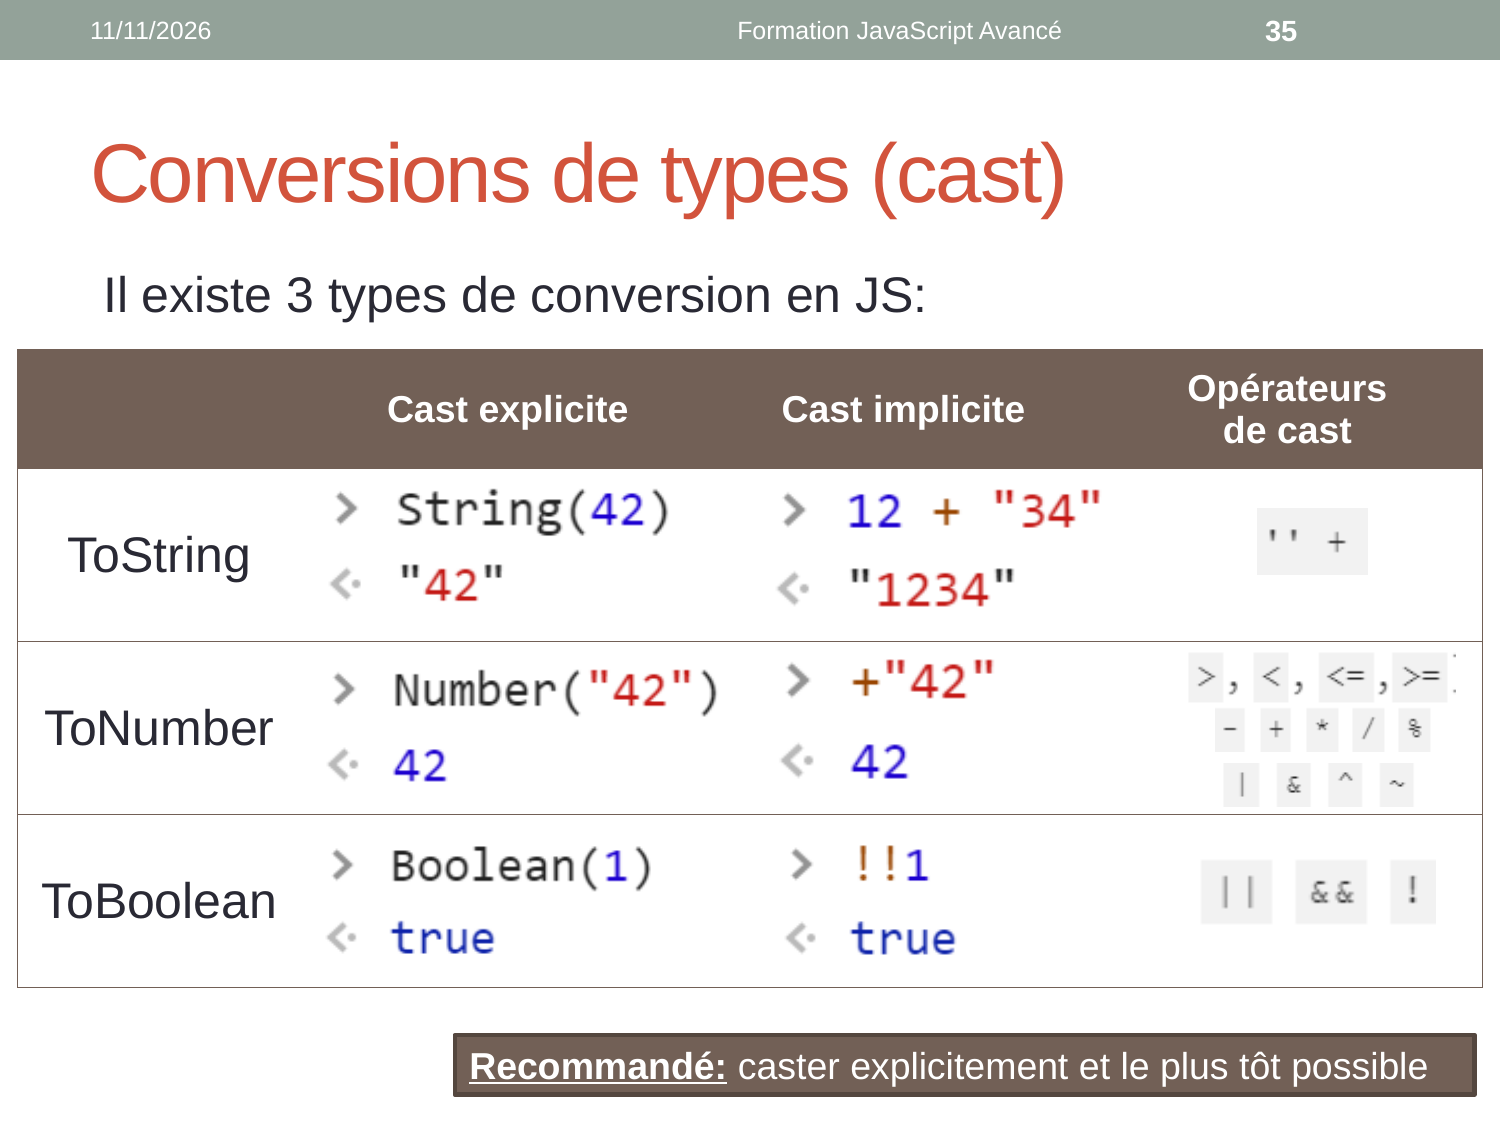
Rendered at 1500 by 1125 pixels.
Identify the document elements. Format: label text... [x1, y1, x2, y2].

picture [321, 472, 681, 618]
table_cell ToBoolean [18, 815, 301, 987]
picture [1194, 853, 1436, 930]
table_header Opérateurs de cast [1092, 351, 1482, 468]
picture [312, 830, 665, 966]
table_cell [1092, 642, 1482, 814]
table_cell [1092, 815, 1482, 987]
table_cell ToNumber [18, 642, 301, 814]
table_cell [301, 469, 715, 641]
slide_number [75, 3, 550, 57]
table_cell [715, 642, 1092, 814]
table_cell [1092, 469, 1482, 641]
table_cell ToString [18, 469, 301, 641]
text_box Recommandé: caster explicitement et le plus tôt possible [453, 1033, 1477, 1097]
table_header Cast explicite [301, 351, 715, 468]
title TypeScript [1184, 646, 1462, 813]
picture [1186, 646, 1456, 752]
picture [779, 833, 975, 965]
picture [769, 644, 1011, 790]
footer Formation JavaScript Avancé [562, 3, 1238, 57]
picture [770, 471, 1117, 622]
picture [1222, 763, 1418, 807]
table_header [18, 351, 301, 468]
table_cell [715, 815, 1092, 987]
slide_number 35 [1250, 3, 1425, 57]
table_cell [301, 642, 715, 814]
picture [321, 656, 735, 790]
text_box Il existe 3 types de conversion en JS: [88, 255, 1247, 330]
title Conversions de types (cast) [75, 87, 1425, 250]
picture [1257, 508, 1368, 575]
table_cell [715, 469, 1092, 641]
table_header Cast implicite [715, 351, 1092, 468]
table_cell [301, 815, 715, 987]
